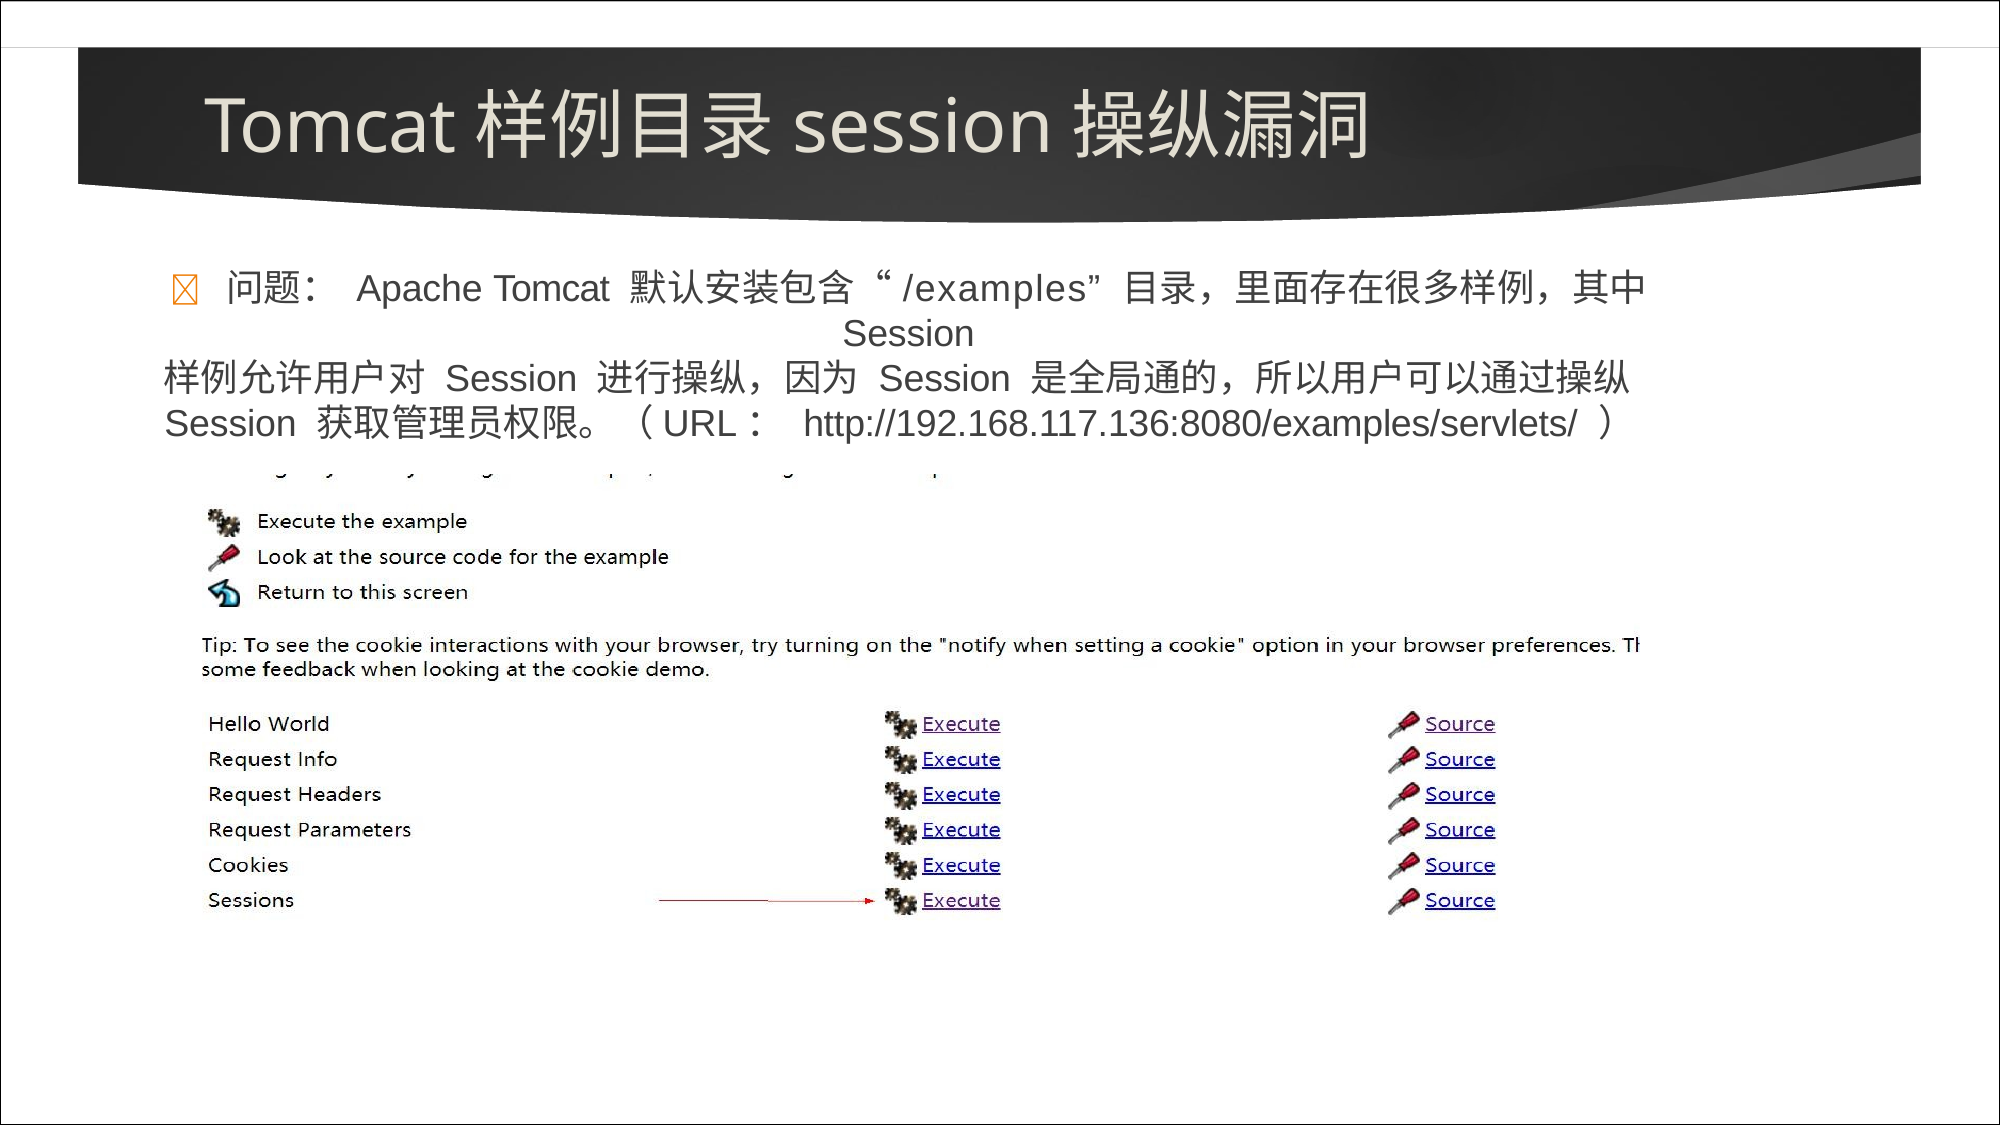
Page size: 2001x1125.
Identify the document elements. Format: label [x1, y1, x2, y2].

text_box [0, 0, 2000, 1125]
